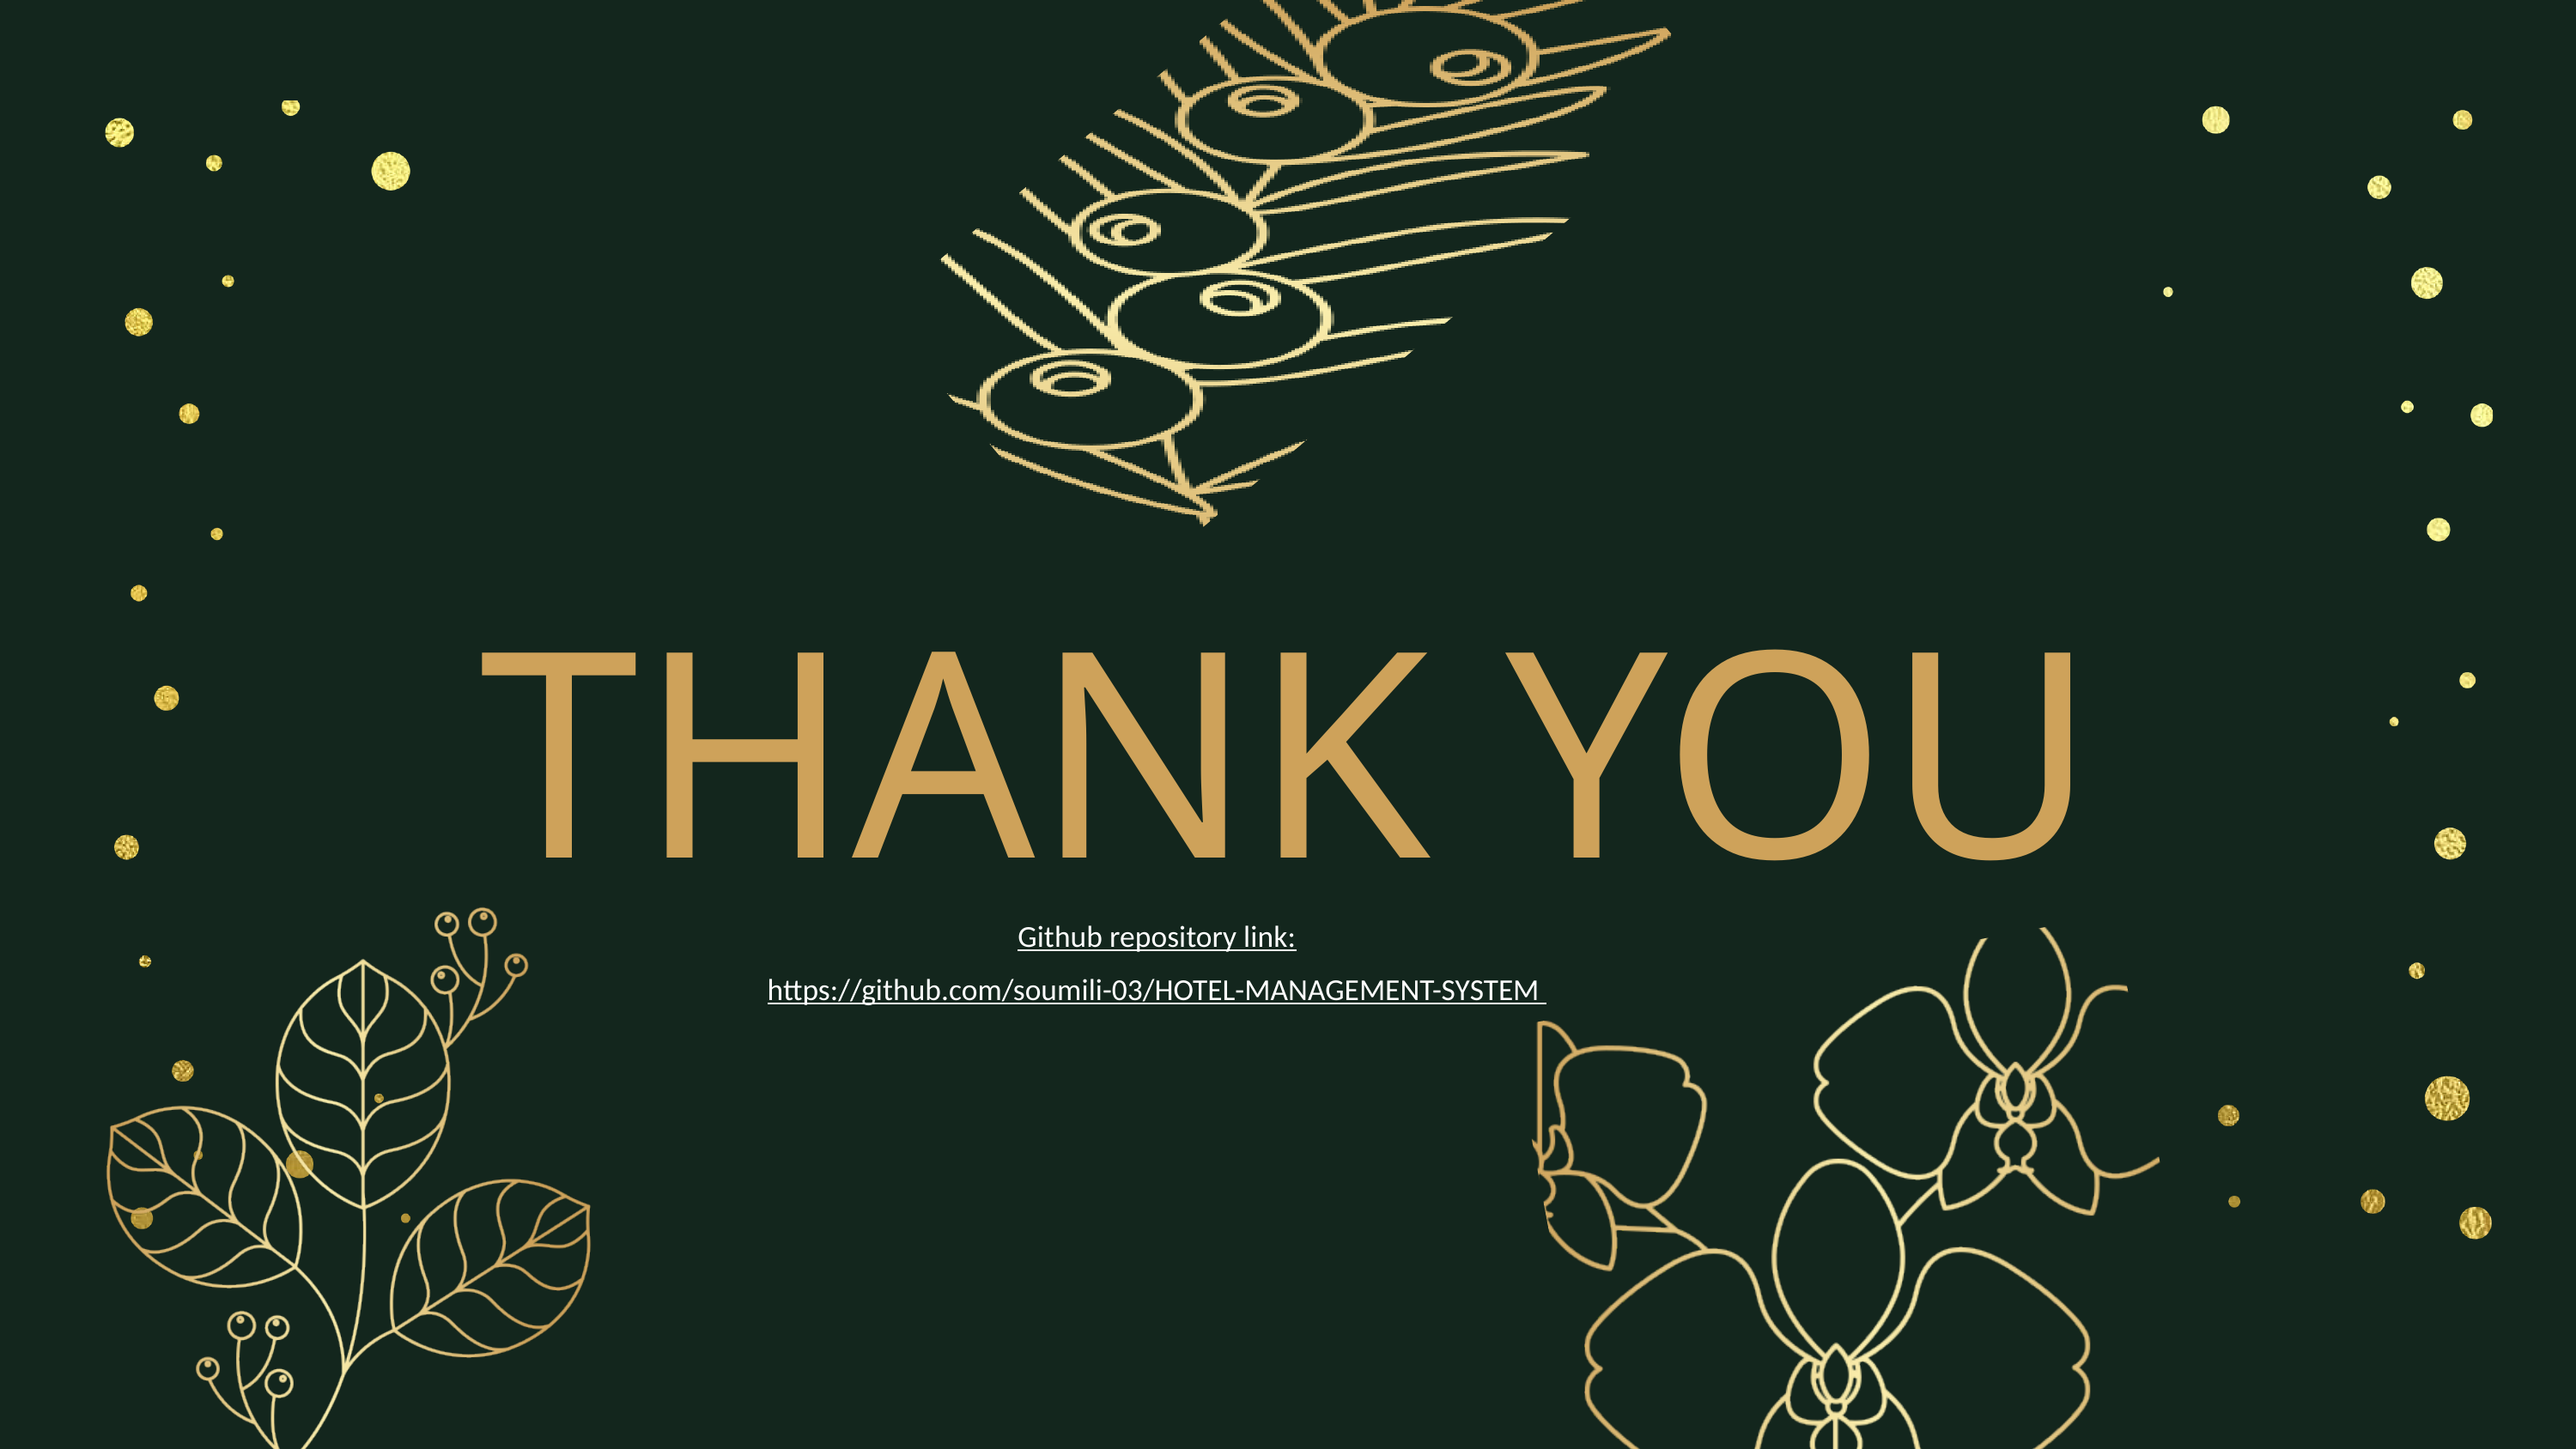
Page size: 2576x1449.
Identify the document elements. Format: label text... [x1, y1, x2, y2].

text_box [2101, 100, 2494, 1260]
text_box Github repository link: https://github.com/soumili-03/HOTEL-MANAGEMENT-SYSTEM [613, 900, 1701, 1063]
text_box THANK YOU [354, 516, 2222, 916]
text_box [1517, 914, 2214, 1449]
text_box [105, 906, 592, 1449]
text_box [878, 0, 1721, 516]
text_box [105, 100, 497, 906]
